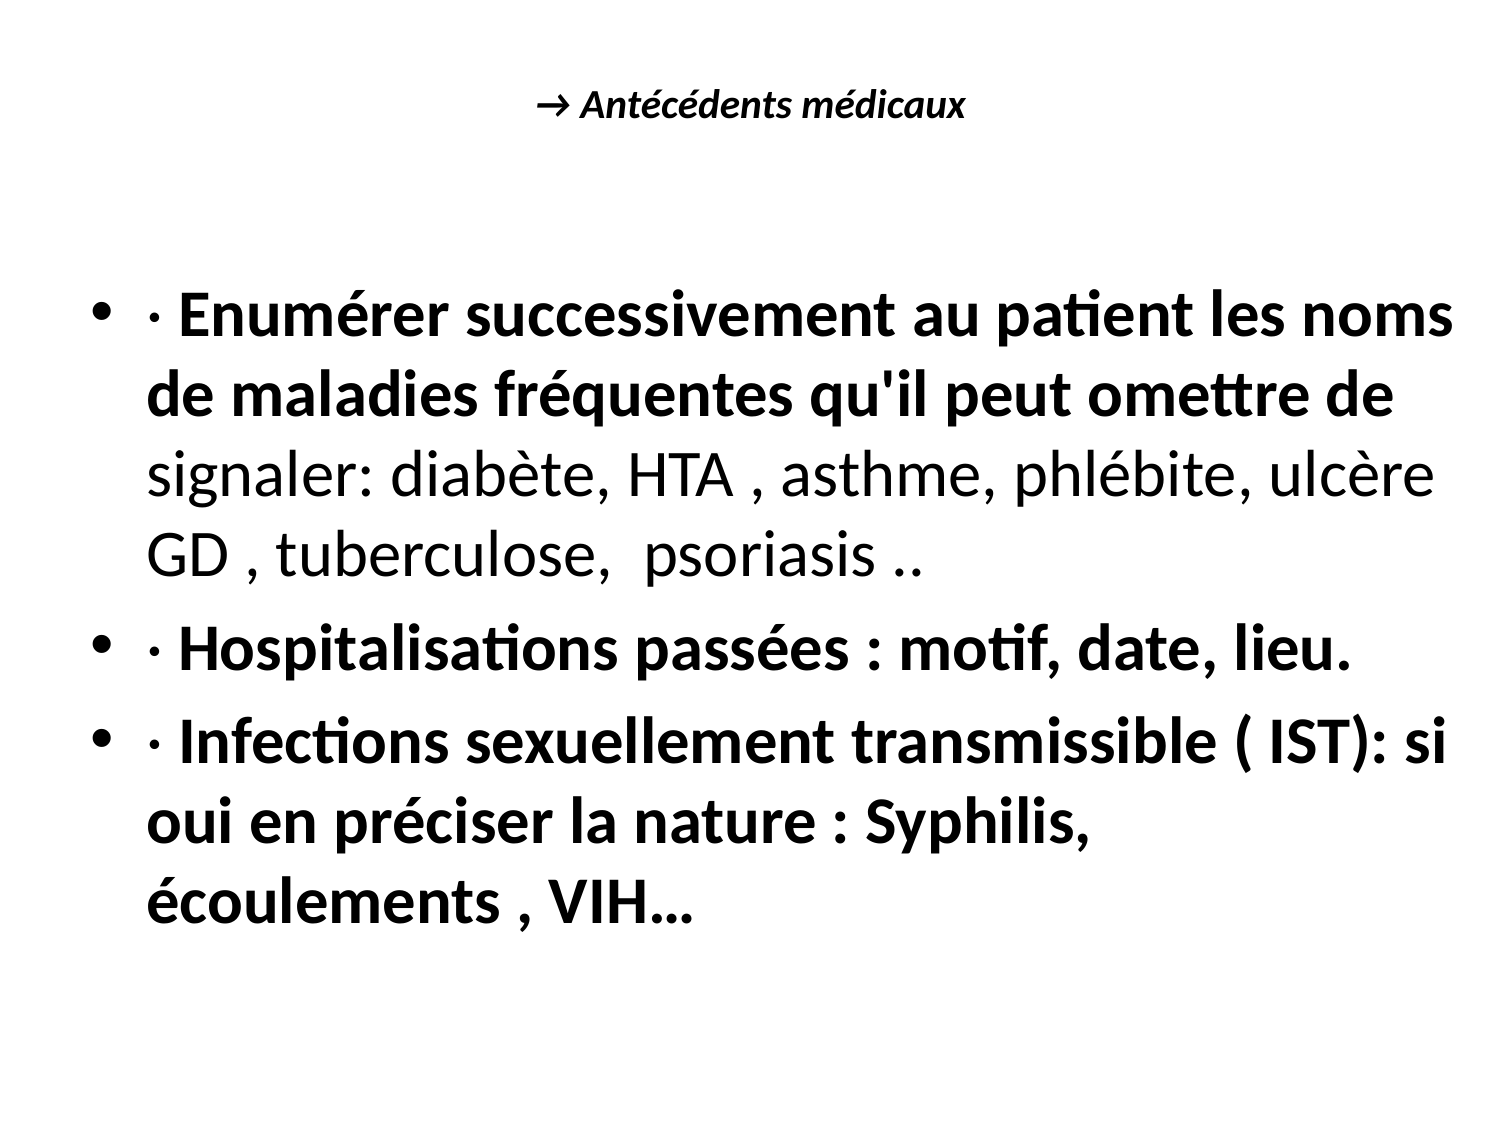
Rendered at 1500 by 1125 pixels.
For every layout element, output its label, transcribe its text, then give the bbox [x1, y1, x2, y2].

list · Enumérer successivement au patient les noms de maladies fréquentes qu'il peut omettre de signaler: diabète, HTA , asthme, phlébite, ulcère GD , tuberculose, psoriasis .. · Hospitalisations passées : motif, date, lieu. · Infections sexuellement transmissible ( IST): si oui en préciser la nature : Syphilis, écoulements , VIH… [75, 262, 1500, 1083]
title → Antécédents médicaux [75, 68, 1425, 185]
